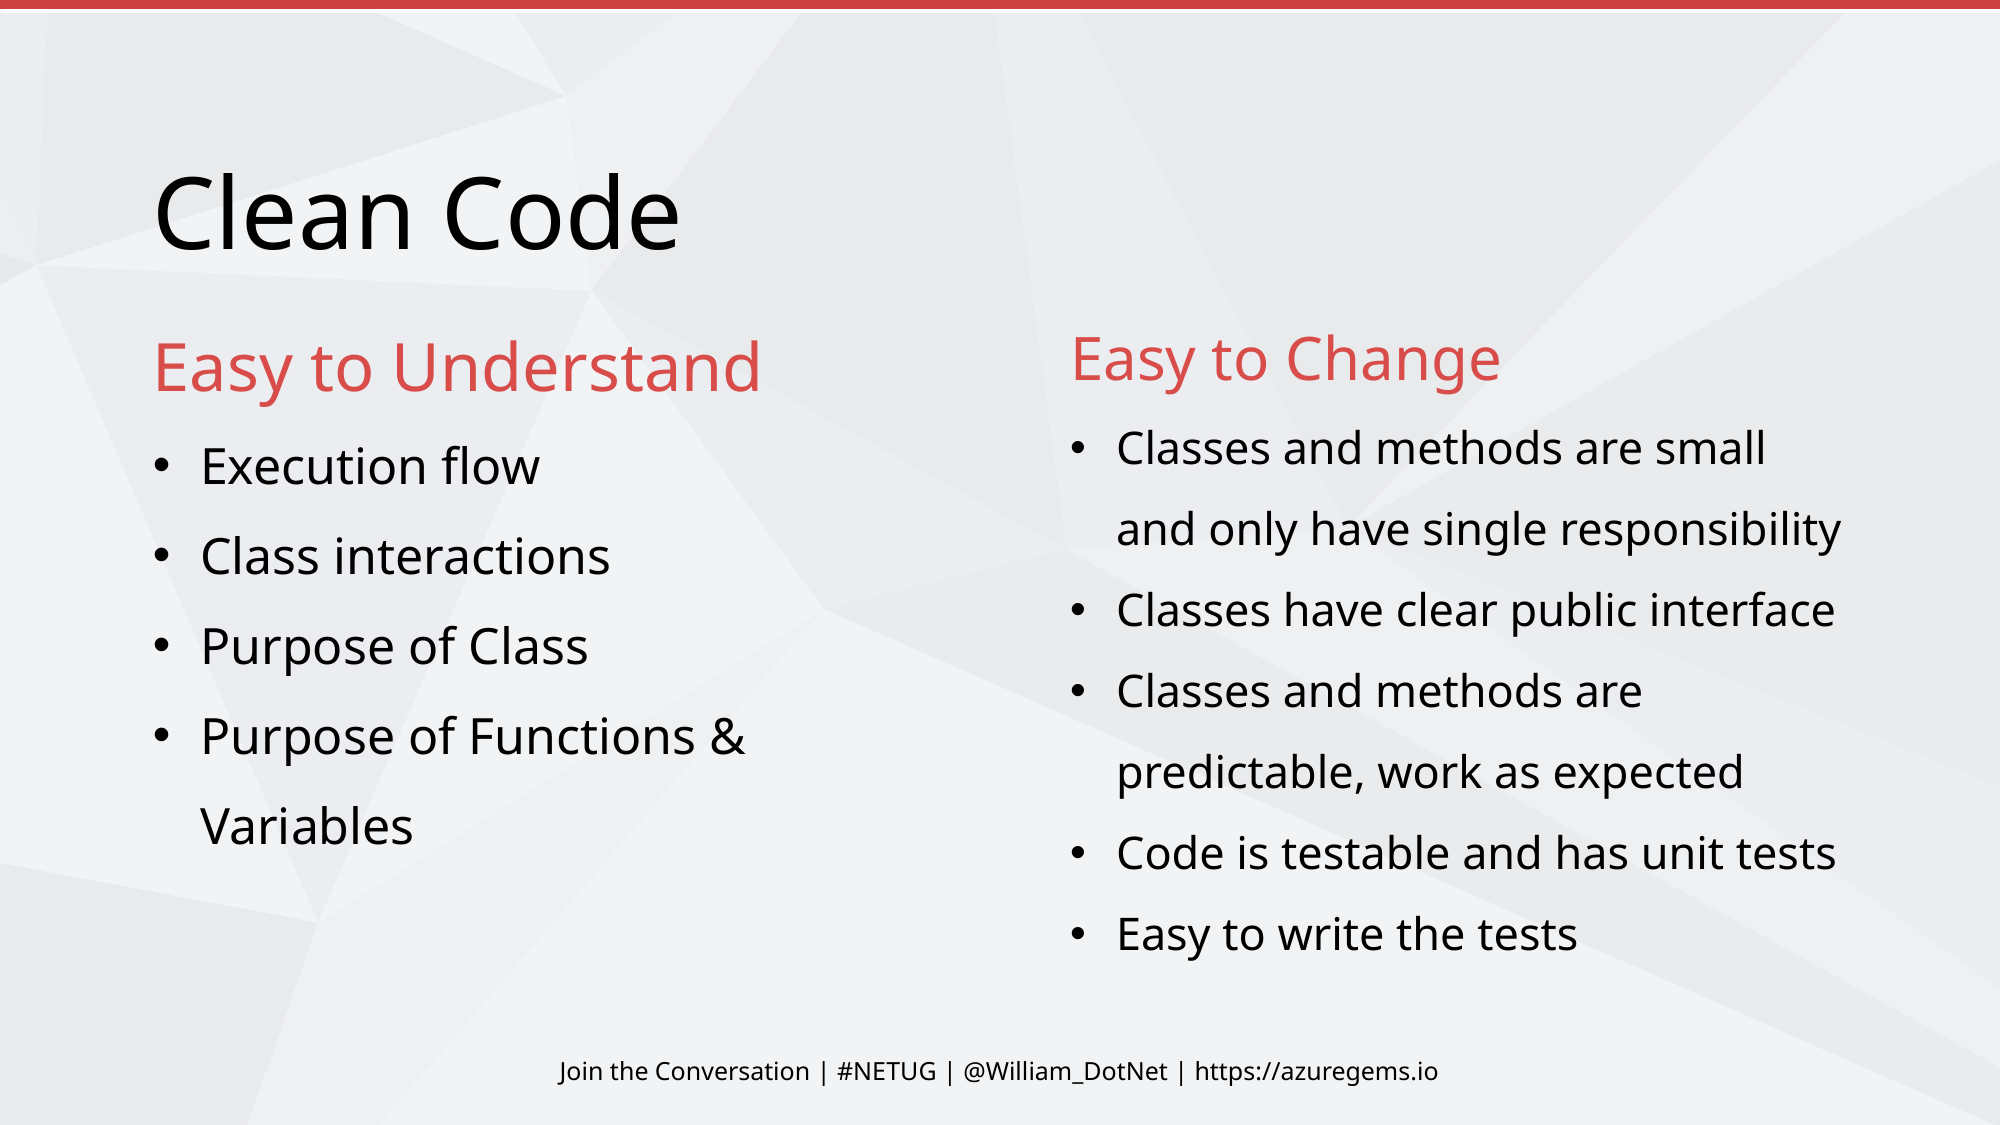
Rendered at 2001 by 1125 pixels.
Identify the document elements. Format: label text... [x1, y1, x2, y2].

title Clean Code [123, 60, 1877, 278]
list Easy to Change Classes and methods are small and only have single responsibility Classes have clear public interface Classes and methods are predictable, work as expected Code is testable and has unit tests Easy to write the tests [1040, 278, 1877, 1027]
text_box [0, 13, 2000, 1125]
list Easy to Understand Execution flow Class interactions Purpose of Class Purpose of Functions & Variables [123, 278, 960, 1027]
footer Join the Conversation | #NETUG | @William_DotNet | https://azuregems.io [123, 1042, 1877, 1103]
